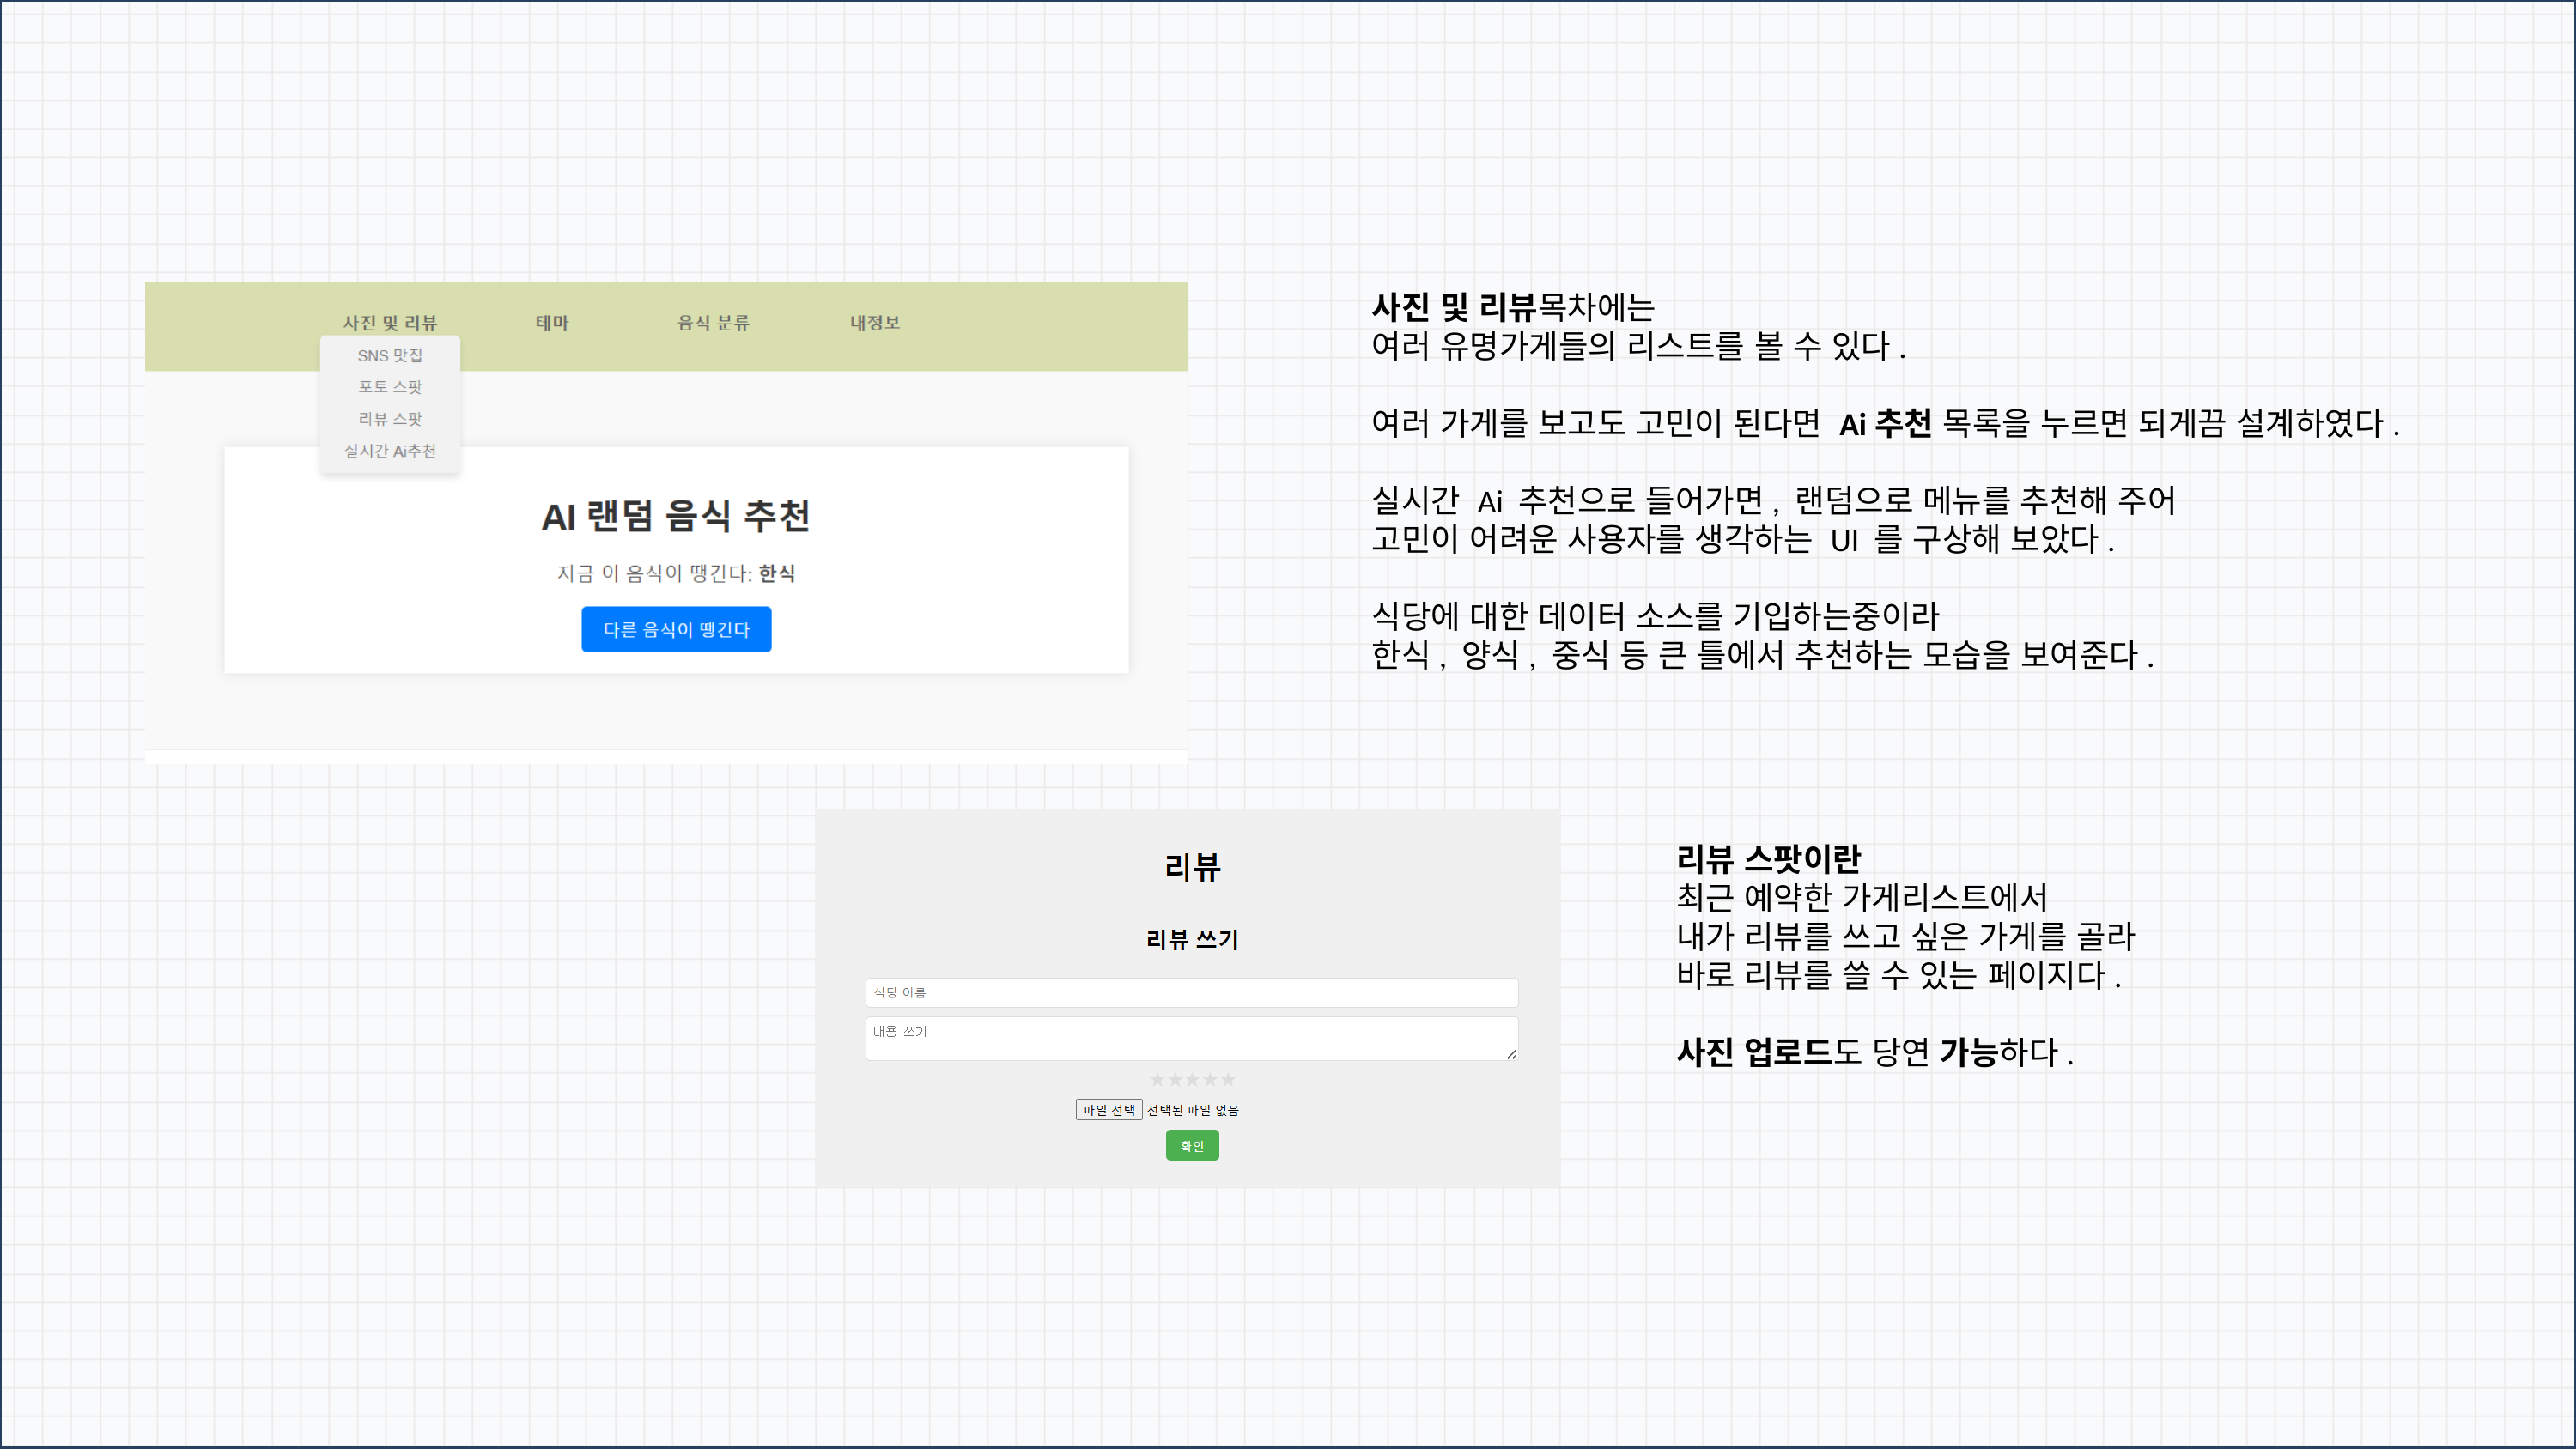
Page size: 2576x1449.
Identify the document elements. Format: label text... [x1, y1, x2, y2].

picture [145, 282, 1188, 764]
text_box 사진 및 리뷰목차에는 여러 유명가게들의 리스트를 볼 수 있다. 여러 가게를 보고도 고민이 된다면 Ai추천 목록을 누르면 되게끔 설계하였다. 실시간 Ai 추천으로 들어가면, 랜덤으로 메뉴를 추천해 주어 고민이 어려운 사용자를 생각하는 UI 를 구상해 보았다. 식당에 대한 데이터 소스를 기입하는중이라 한식, 양식, 중식 등 큰 틀에서 추천하는 모습을 보여준다. [1359, 282, 2576, 681]
text_box [0, 0, 2576, 1449]
text_box 리뷰 스팟이란 최근 예약한 가게리스트에서 내가 리뷰를 쓰고 싶은 가게를 골라 바로 리뷰를 쓸 수 있는 페이지다. 사진 업로드도 당연 가능하다. [1663, 833, 2308, 1078]
picture [815, 809, 1560, 1186]
